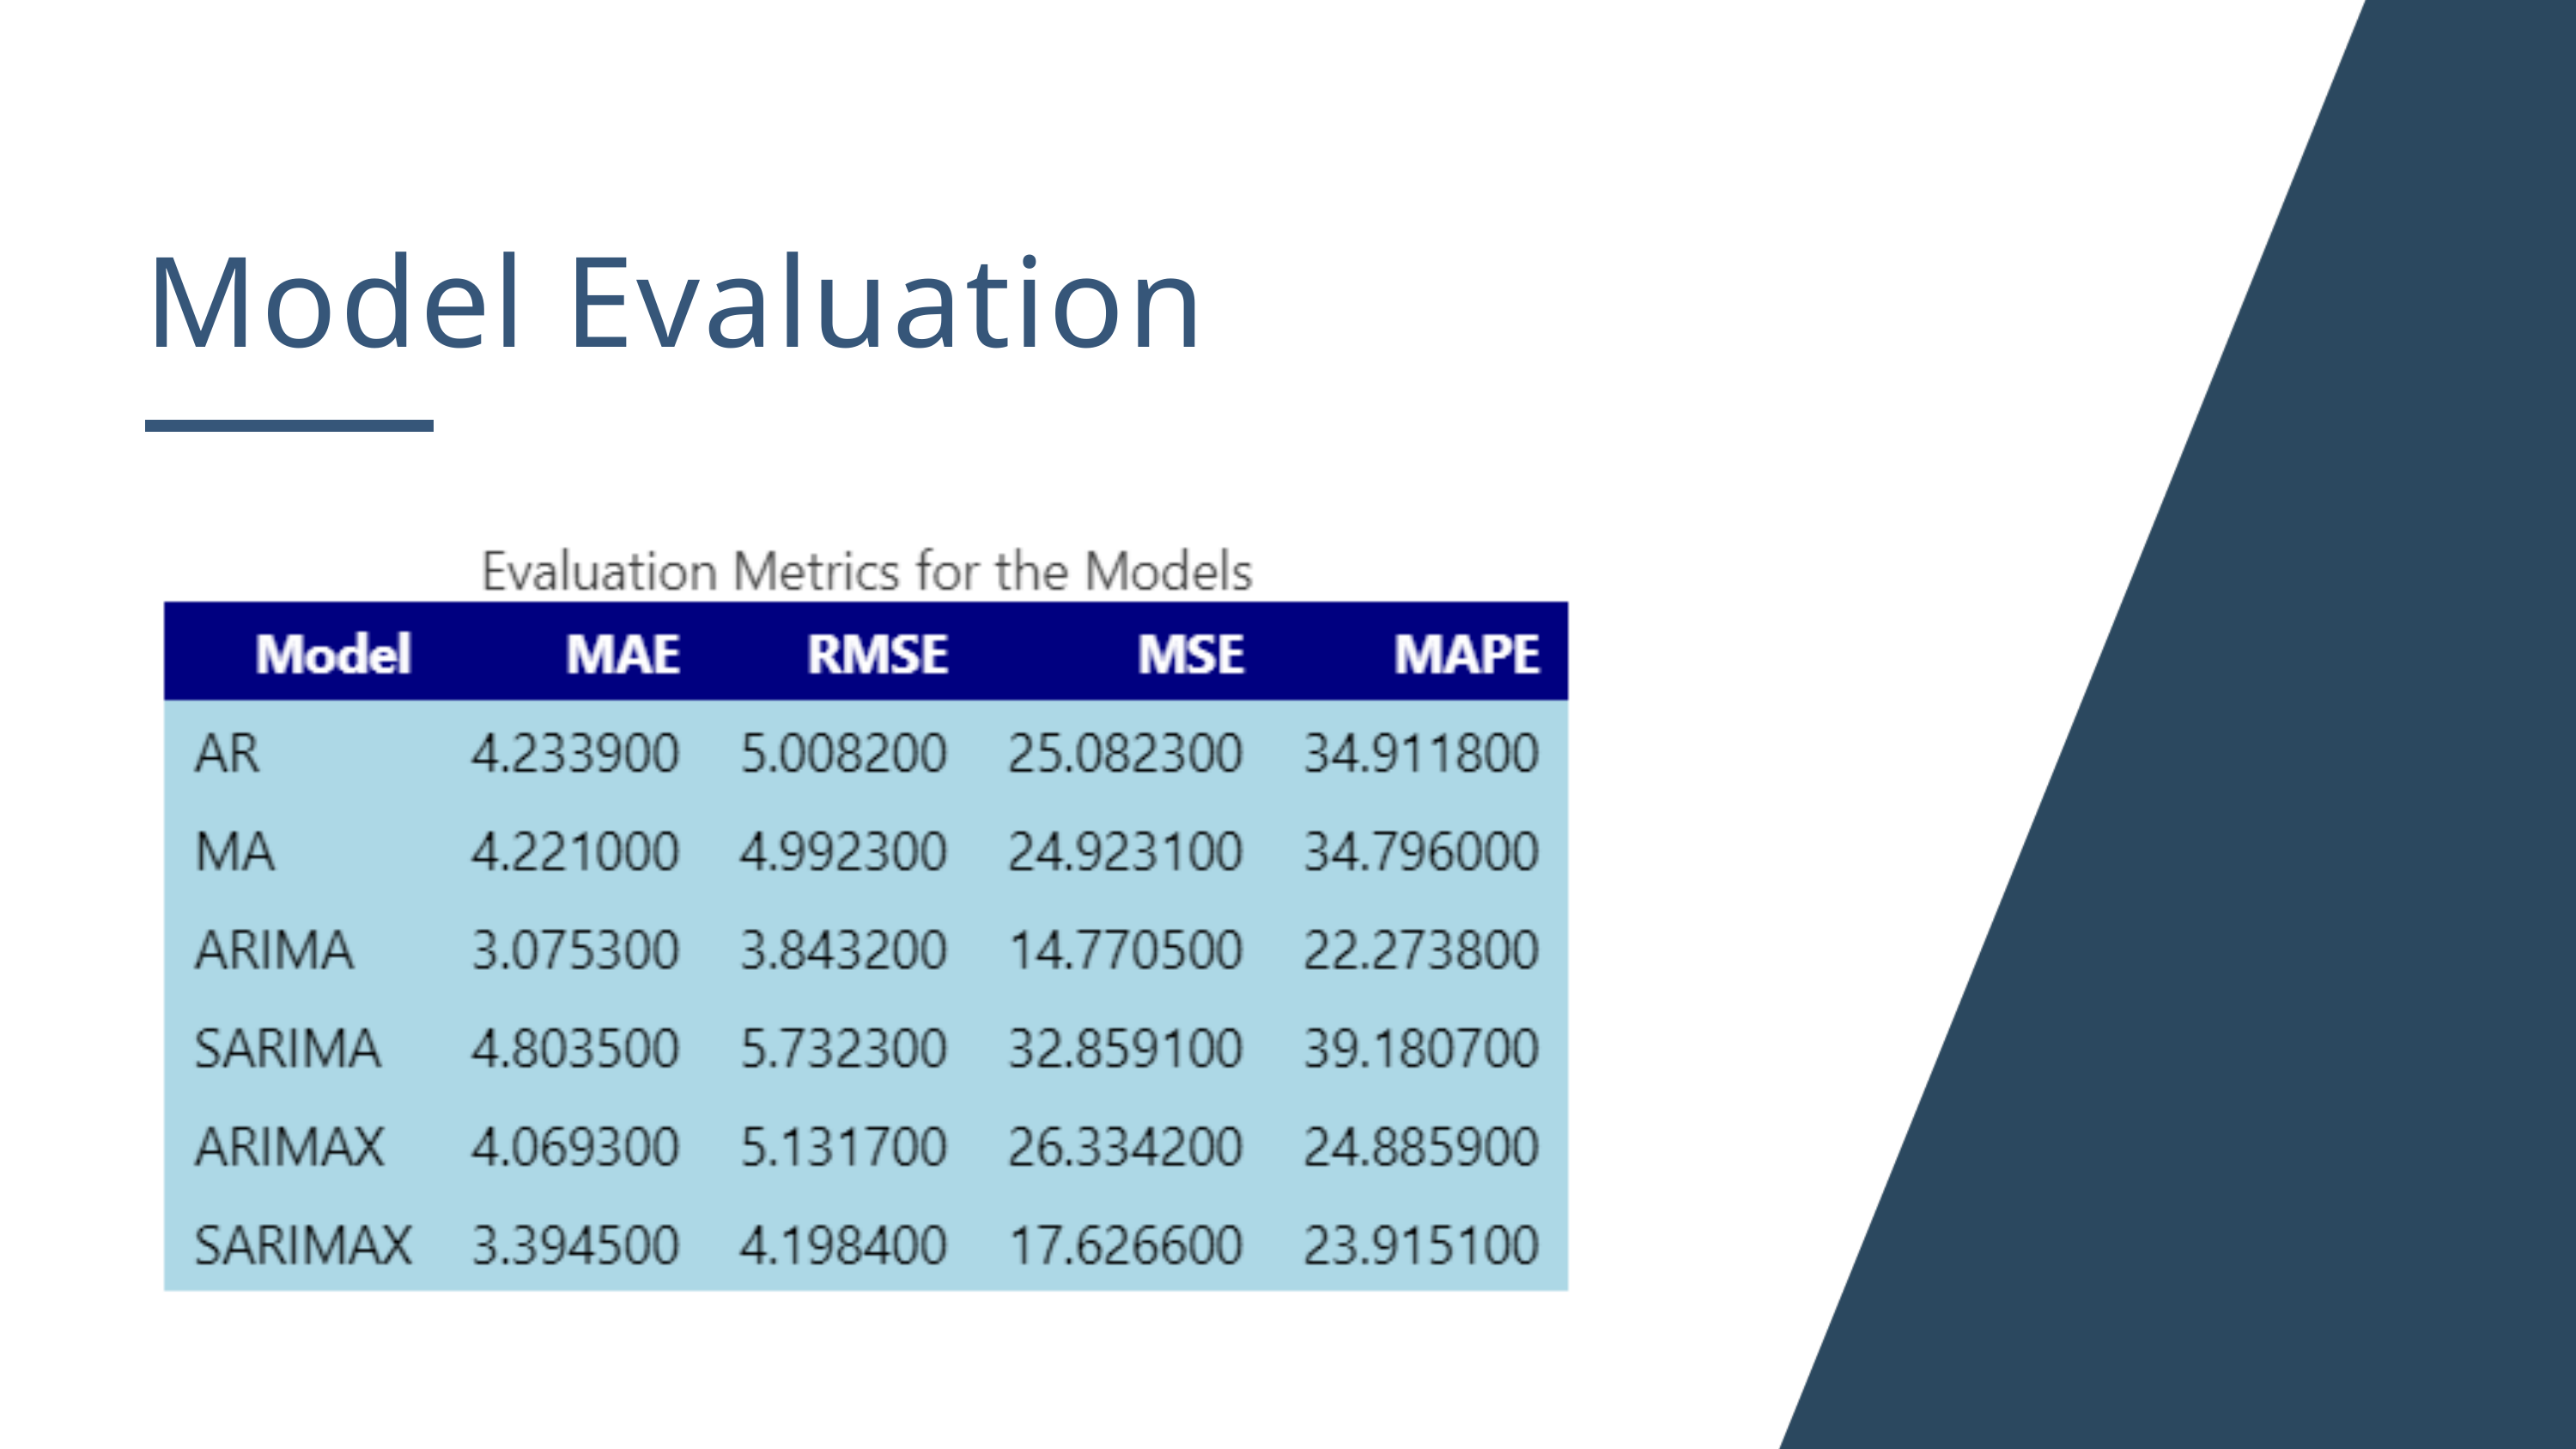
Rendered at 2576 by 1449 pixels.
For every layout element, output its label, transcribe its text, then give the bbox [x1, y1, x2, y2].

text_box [138, 419, 440, 432]
text_box Model Evaluation [144, 209, 1585, 373]
text_box [1680, 0, 2576, 1449]
text_box [156, 507, 1585, 1304]
